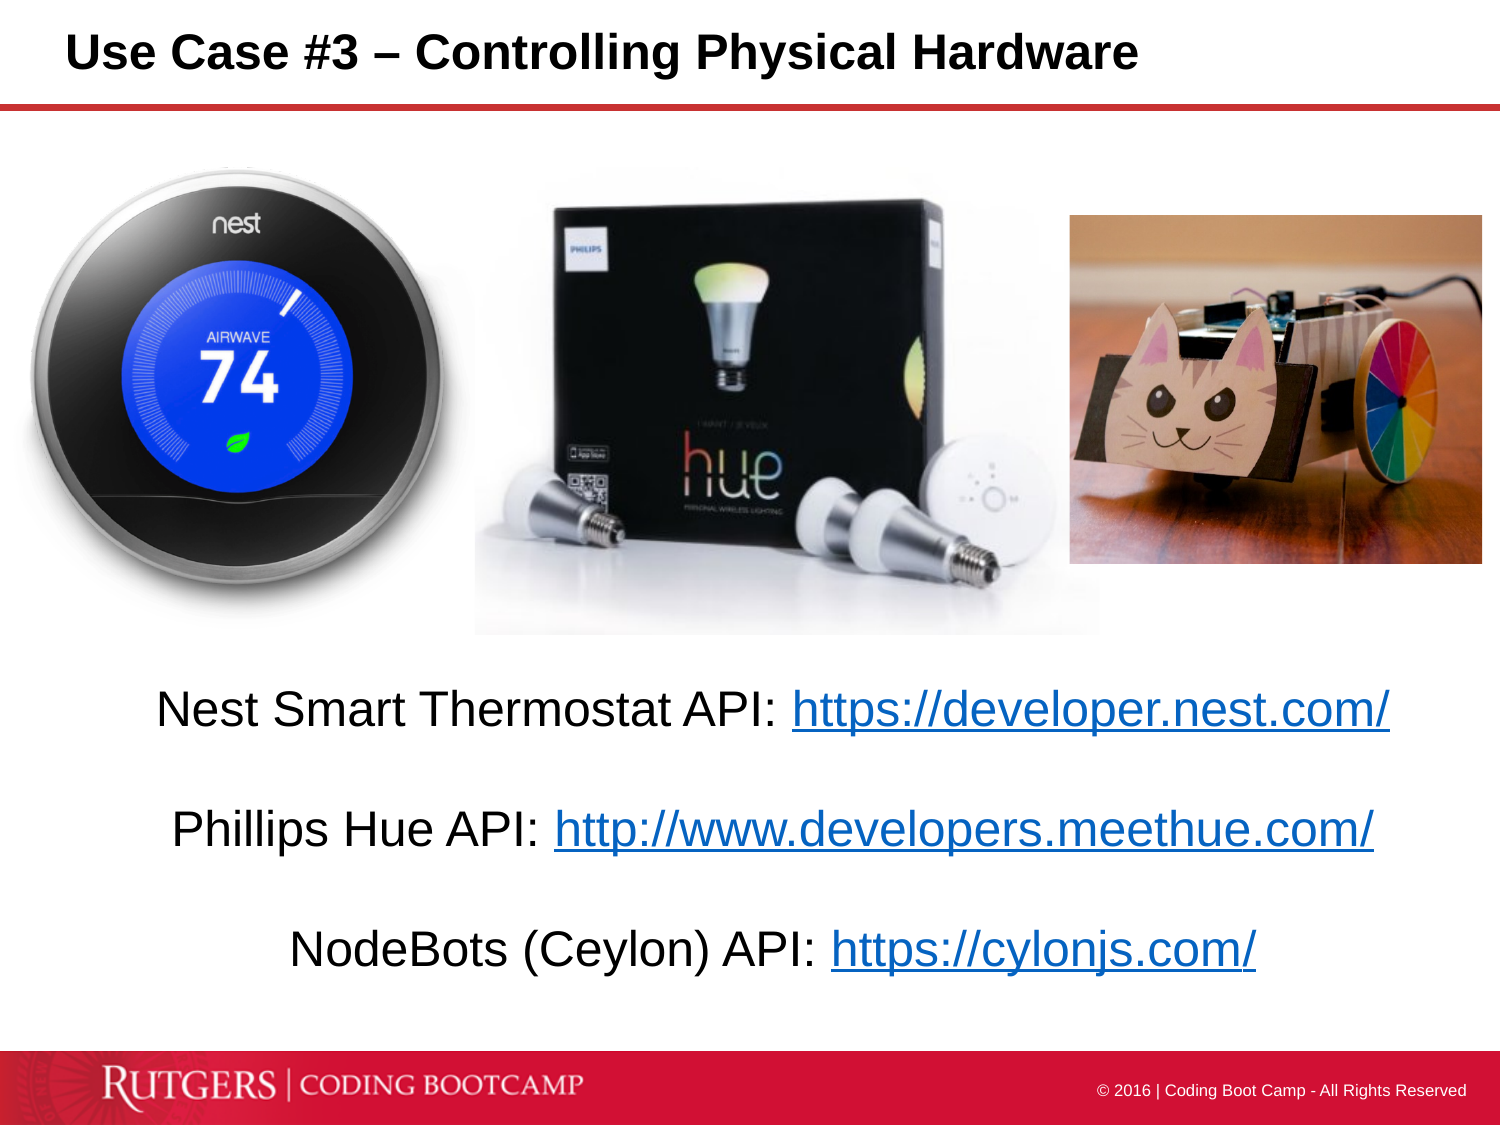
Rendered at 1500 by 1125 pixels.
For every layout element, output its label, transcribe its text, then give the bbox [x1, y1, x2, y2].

picture [0, 1051, 650, 1125]
picture [0, 163, 1483, 640]
title Use Case #3 – Controlling Physical Hardware [50, 0, 1175, 108]
text_box Nest Smart Thermostat API: https://developer.nest.com/ Phillips Hue API: http://www.developers.meethue.com/ NodeBots (Ceylon) API: https://cylonjs.com/ [49, 668, 1459, 1096]
